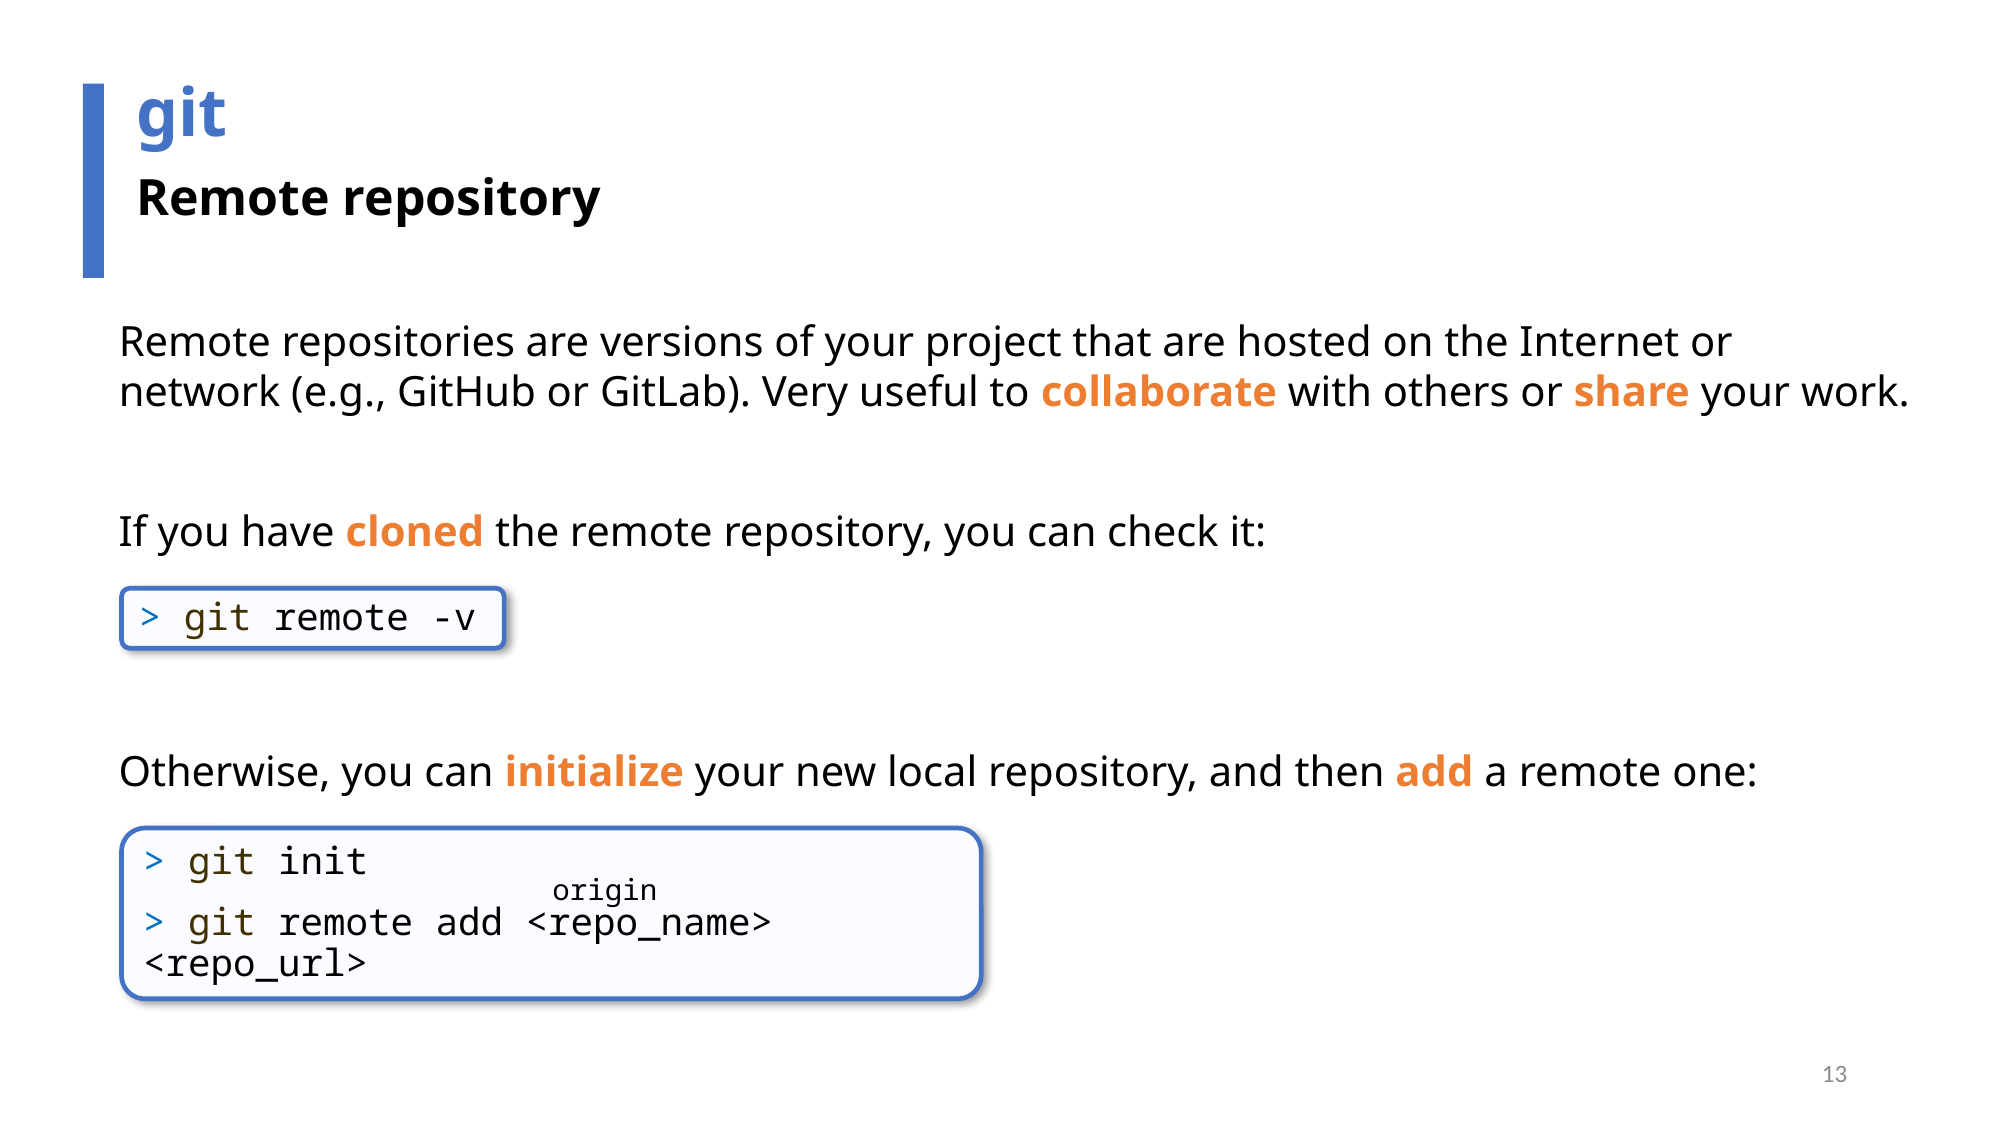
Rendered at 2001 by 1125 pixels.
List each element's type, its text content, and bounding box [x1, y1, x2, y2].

text_box > git init > git remote add <repo_name> <repo_url> [121, 828, 982, 999]
text_box git [121, 62, 1284, 158]
text_box > git remote -v [121, 588, 505, 649]
slide_number 13 [1412, 1042, 1863, 1103]
text_box [82, 83, 105, 279]
text_box Otherwise, you can initialize your new local repository, and then add a remote one: [103, 737, 1841, 813]
text_box If you have cloned the remote repository, you can check it: [103, 497, 1635, 574]
text_box Remote repository [121, 158, 1284, 234]
text_box Remote repositories are versions of your project that are hosted on the Internet or network (e.g., GitHub or GitLab). Very useful to collaborate with others or share your work. [103, 307, 1966, 483]
text_box origin [537, 863, 703, 940]
